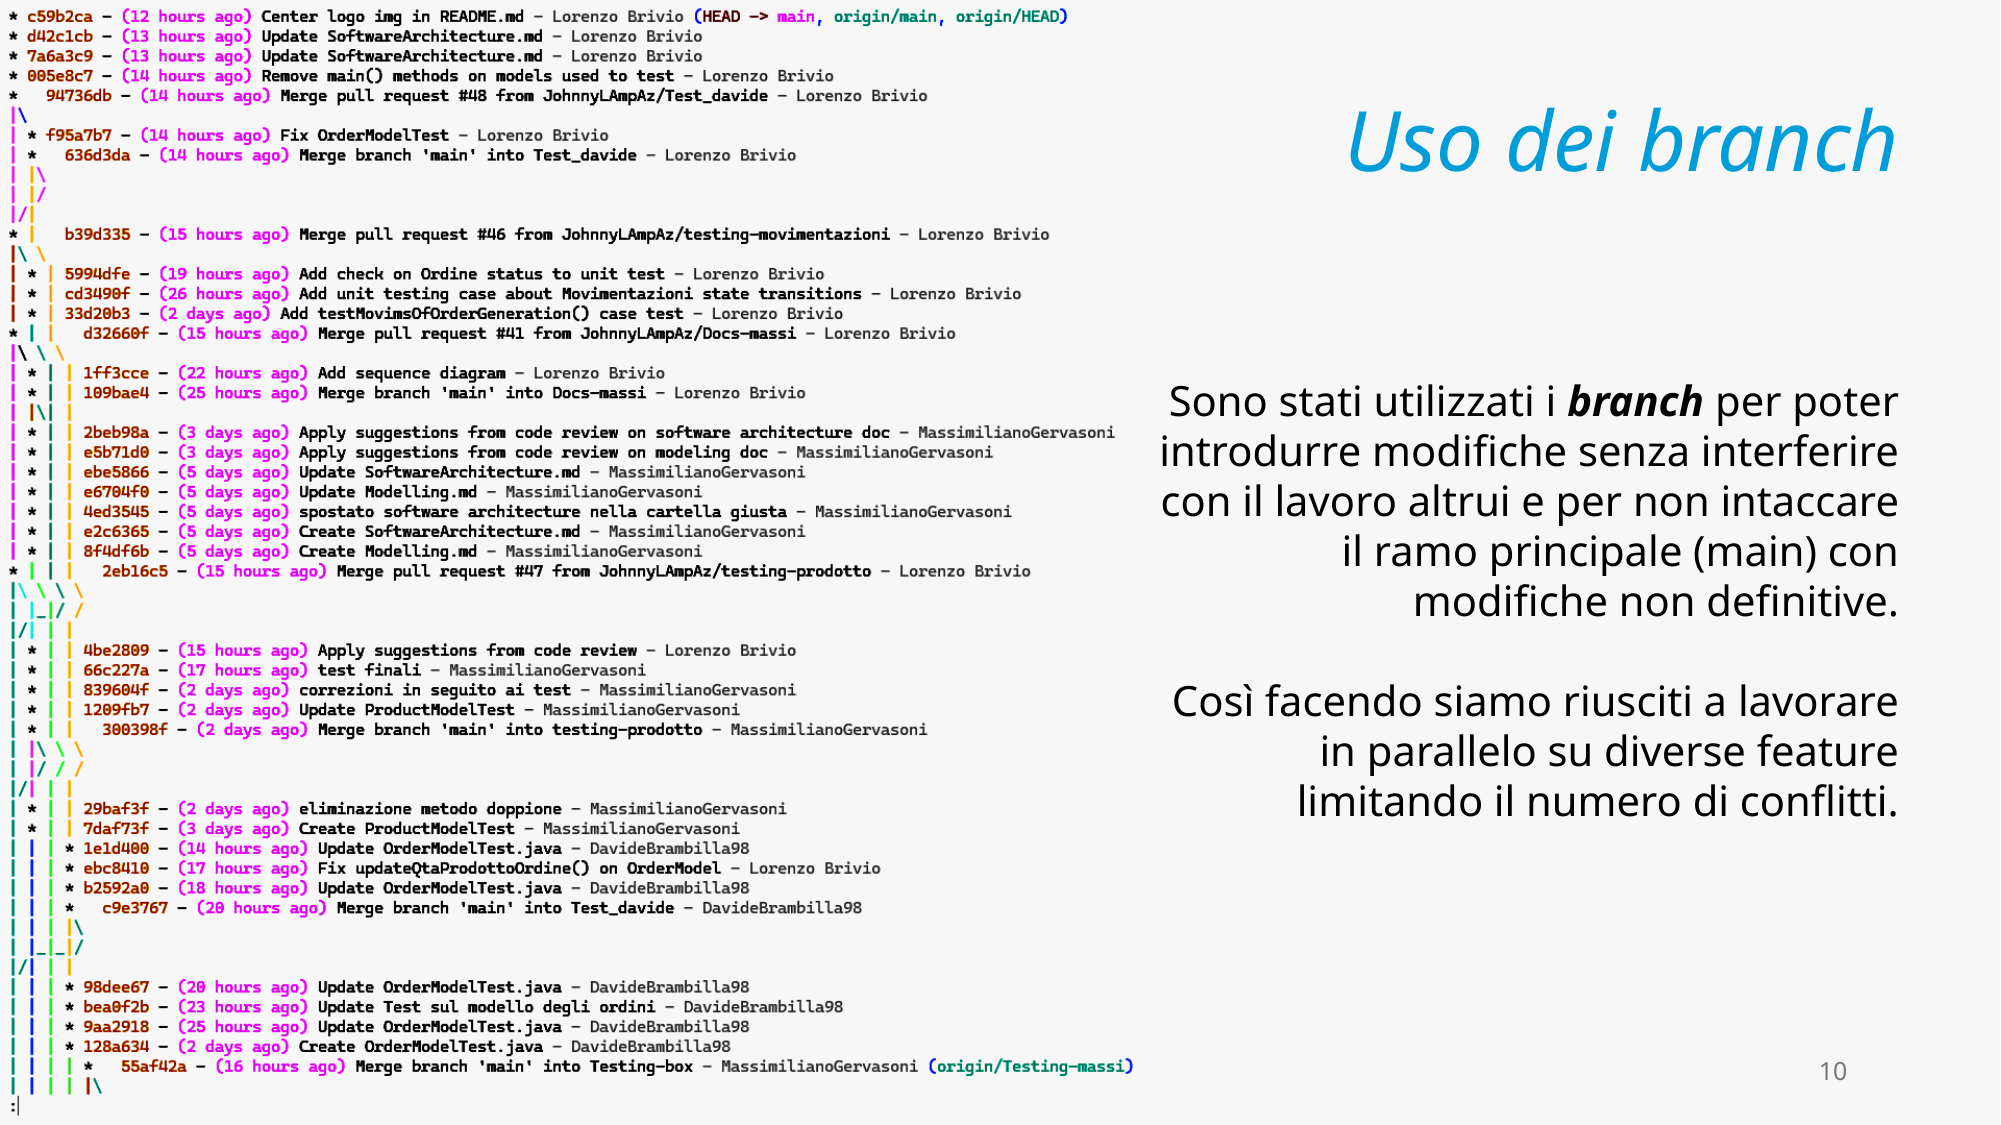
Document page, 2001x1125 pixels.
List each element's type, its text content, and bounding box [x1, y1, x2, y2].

slide_number 10 [1412, 1042, 1863, 1103]
text_box Sono stati utilizzati i branch per poter introdurre modifiche senza interferire con il lavoro altrui e per non intaccare il ramo principale (main) con modifiche non definitive. Così facendo siamo riusciti a lavorare in parallelo su diverse feature limitando il numero di conflitti. [1135, 367, 1914, 833]
picture [0, 0, 2001, 1125]
text_box Uso dei branch [1106, 80, 1915, 196]
